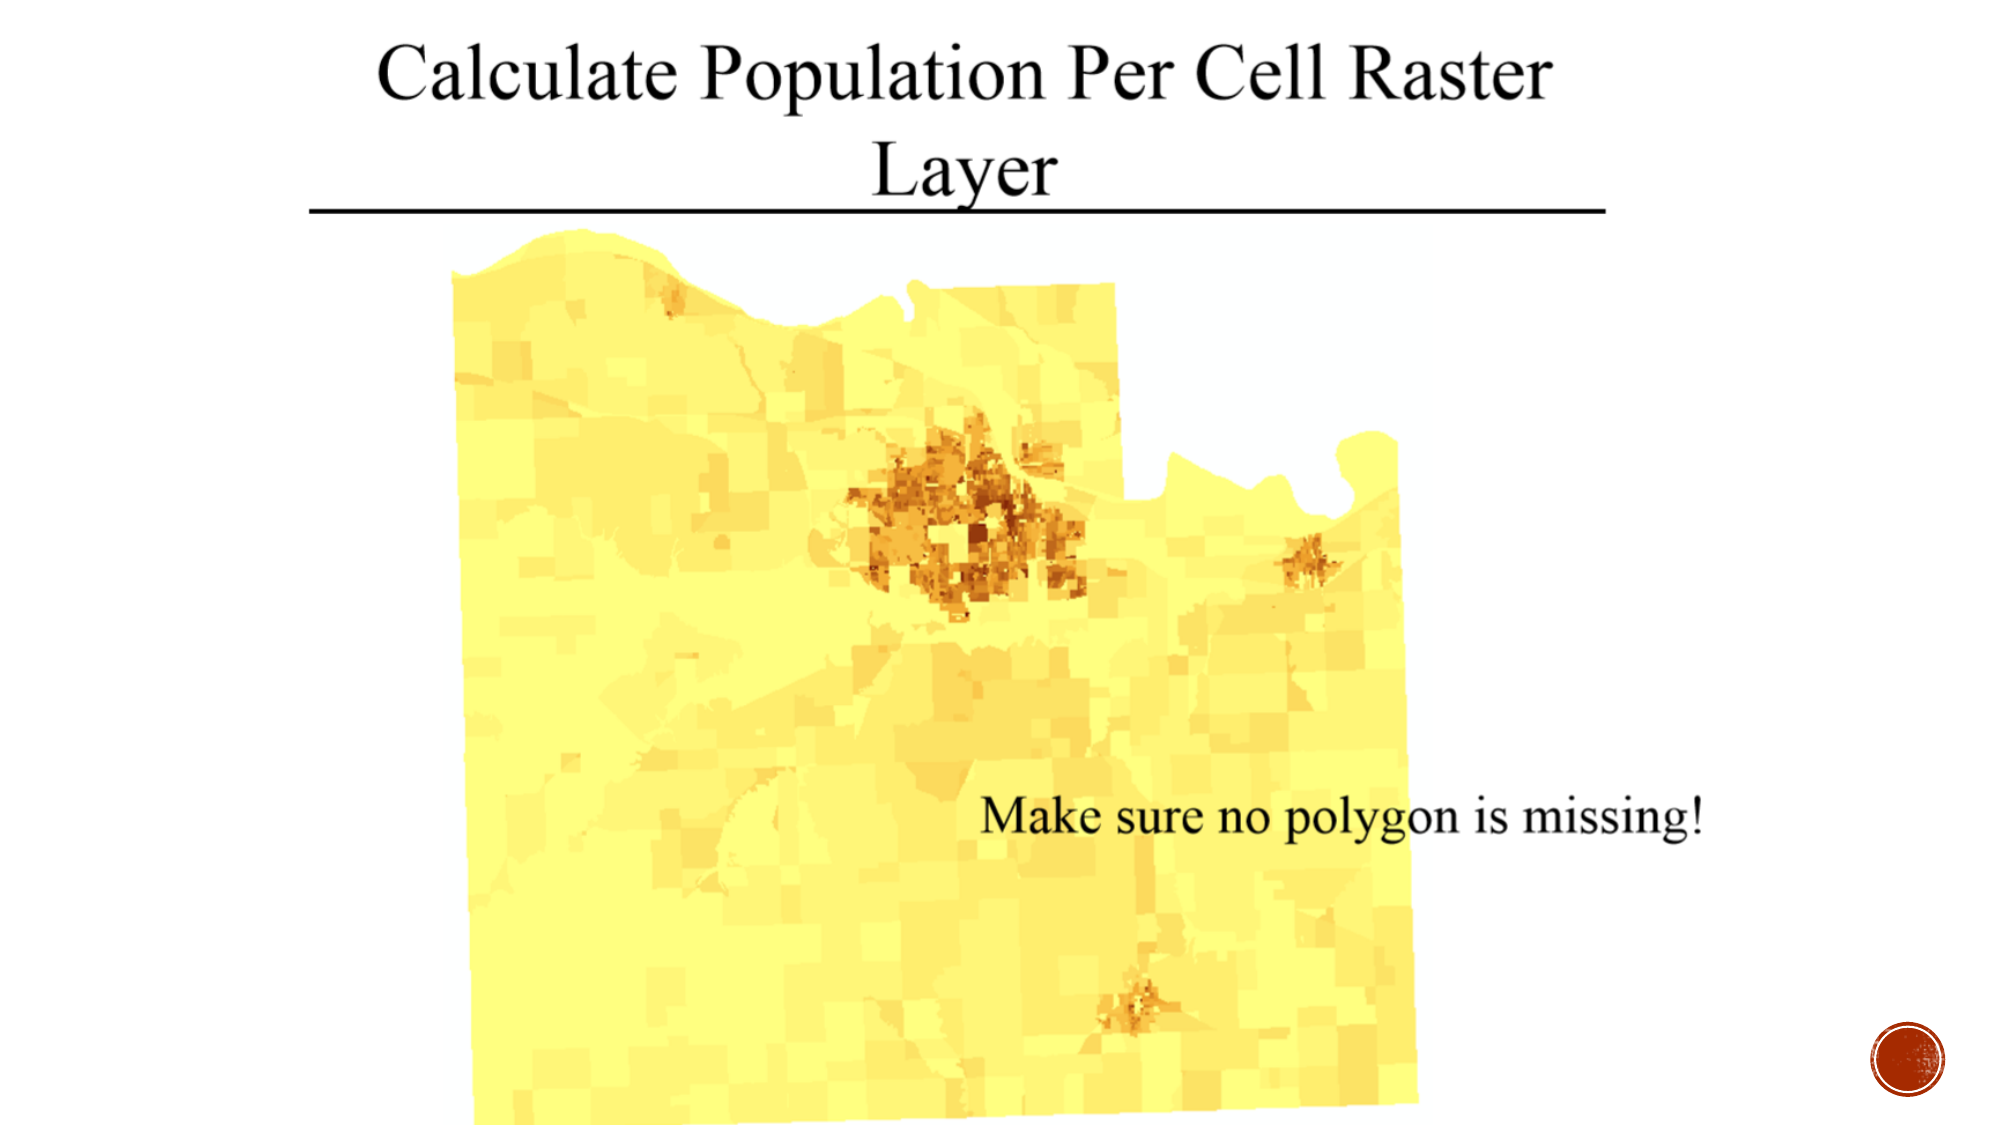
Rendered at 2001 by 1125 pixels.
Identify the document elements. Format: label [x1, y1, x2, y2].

picture [277, 0, 1723, 1125]
